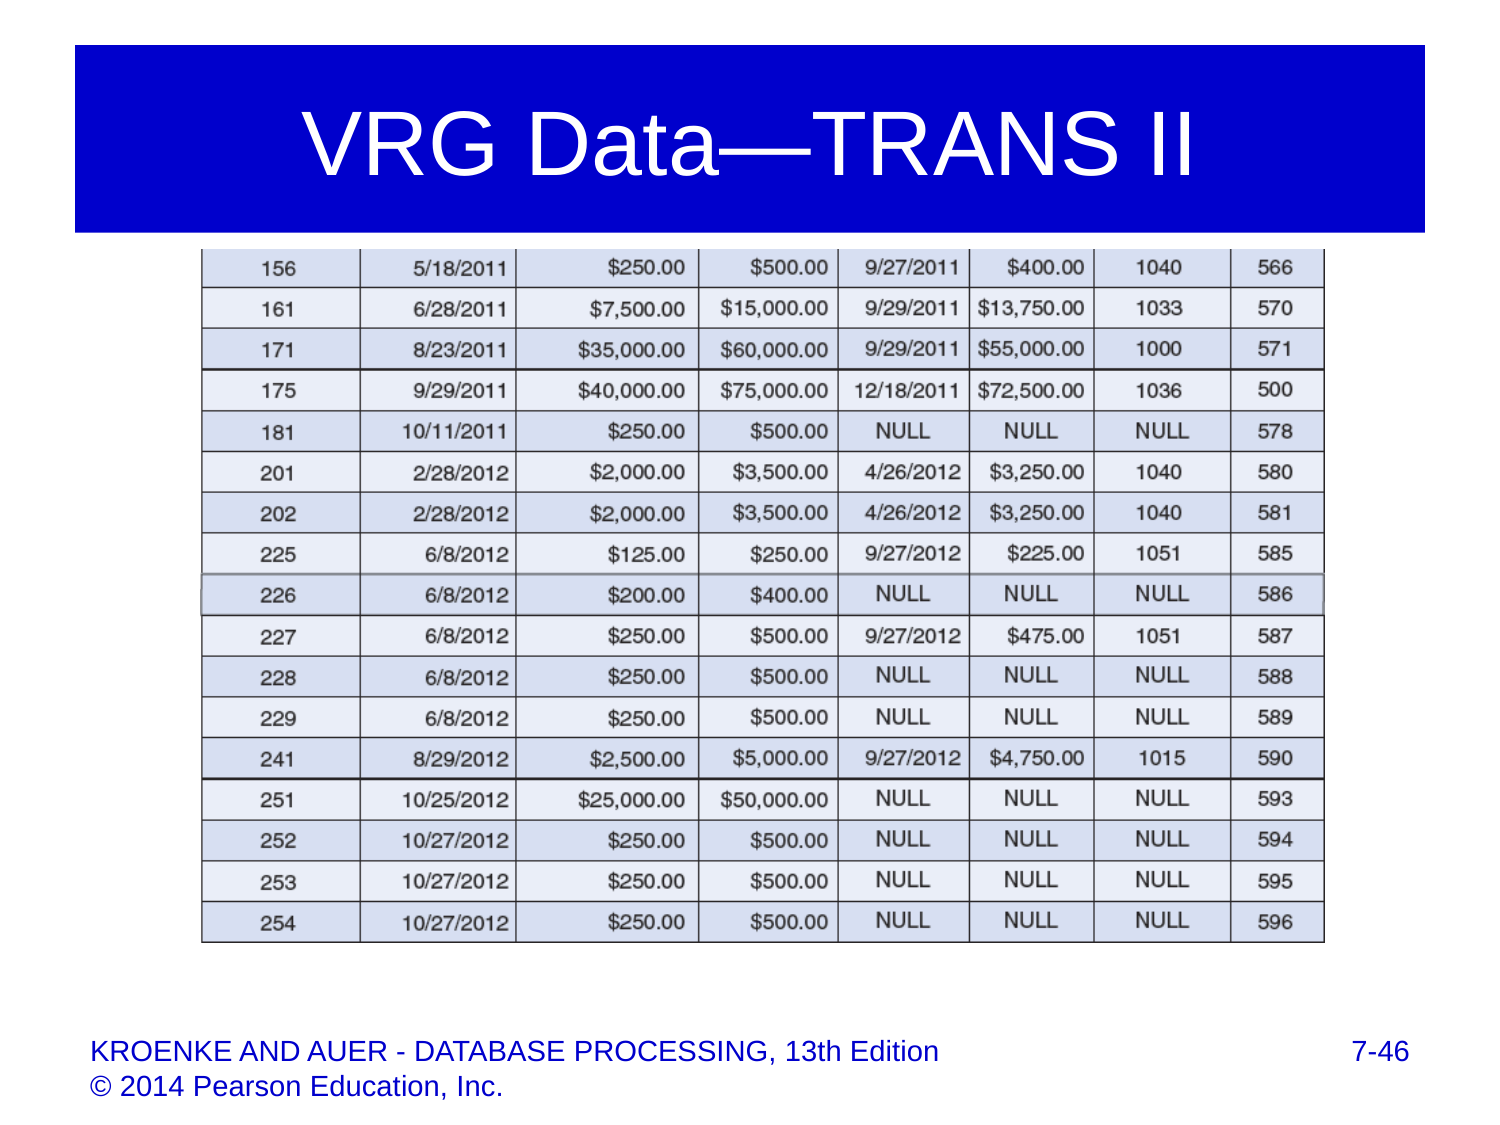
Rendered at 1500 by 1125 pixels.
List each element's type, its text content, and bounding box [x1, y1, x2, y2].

picture [199, 249, 1326, 944]
slide_number 7-46 [1074, 1024, 1426, 1103]
title VRG Data—TRANS II [75, 45, 1425, 233]
footer KROENKE AND AUER - DATABASE PROCESSING, 13th Edition © 2014 Pearson Education, Inc. [74, 1024, 976, 1104]
